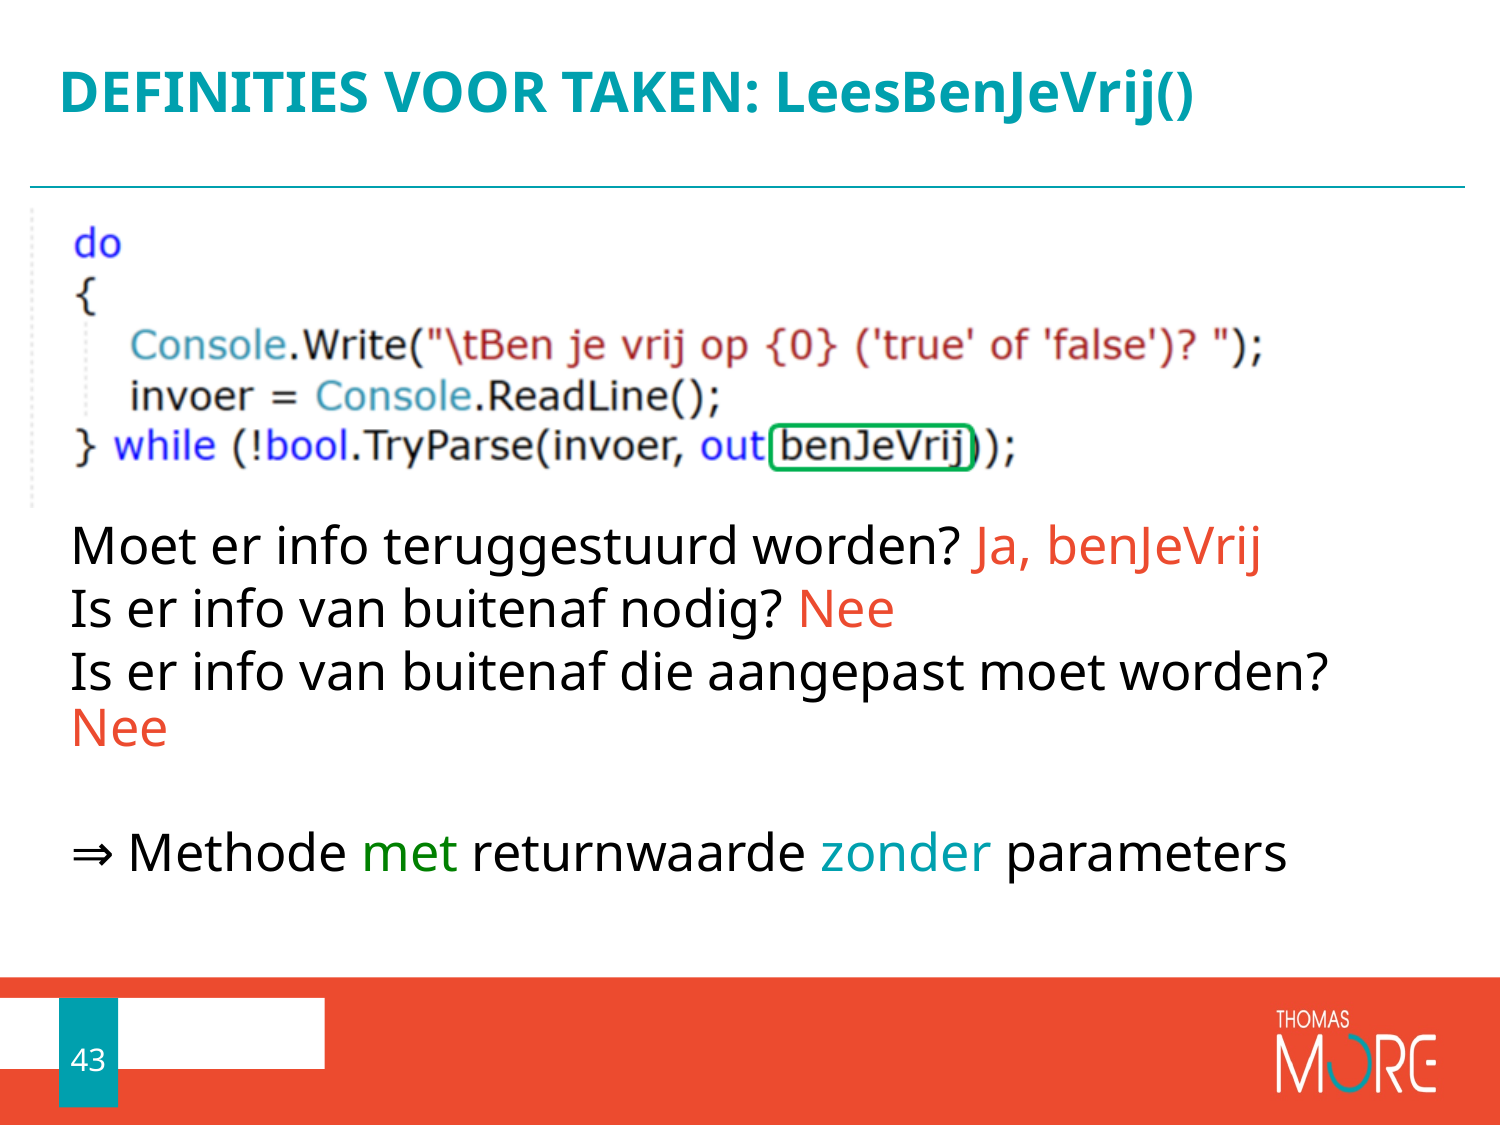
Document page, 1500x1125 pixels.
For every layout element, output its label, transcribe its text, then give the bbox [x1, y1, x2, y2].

picture [24, 206, 1302, 508]
slide_number 43 [59, 998, 119, 1108]
picture [1254, 980, 1458, 1122]
title DEFINITIES VOOR TAKEN: LeesBenJeVrij() [0, 0, 1500, 188]
list Moet er info teruggestuurd worden? Ja, benJeVrij Is er info van buitenaf nodig? Nee Is er info van buitenaf die aangepast moet worden? Nee ⇒ Methode met returnwaarde zonder parameters [0, 188, 1500, 916]
